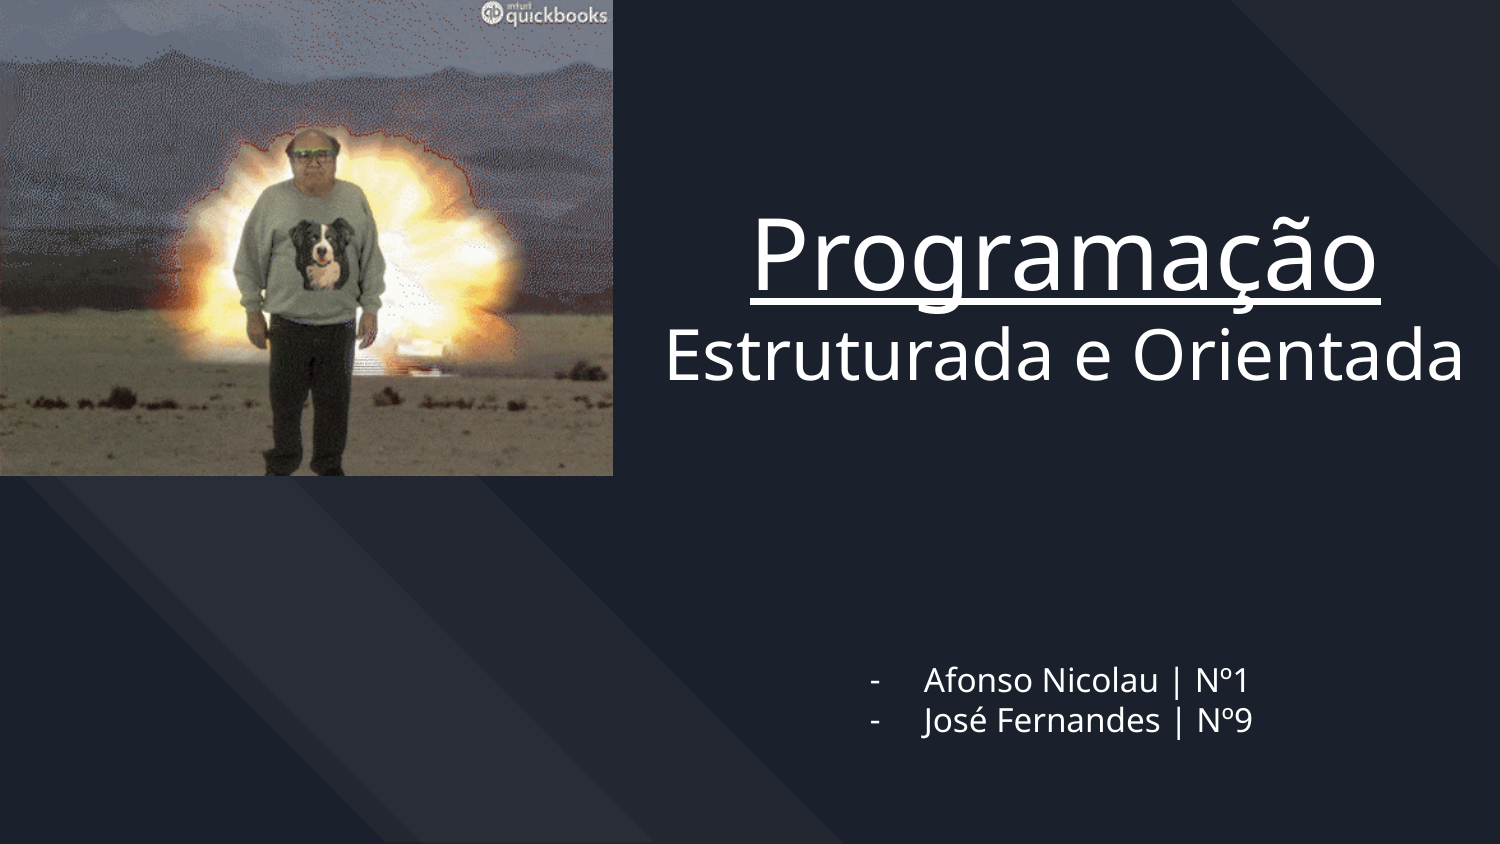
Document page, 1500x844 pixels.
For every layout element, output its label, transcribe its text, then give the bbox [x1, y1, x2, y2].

picture [0, 0, 614, 476]
title Programação Estruturada e Orientada [618, 162, 1500, 422]
subtitle Afonso Nicolau | Nº1 José Fernandes | Nº9 [833, 643, 1404, 727]
